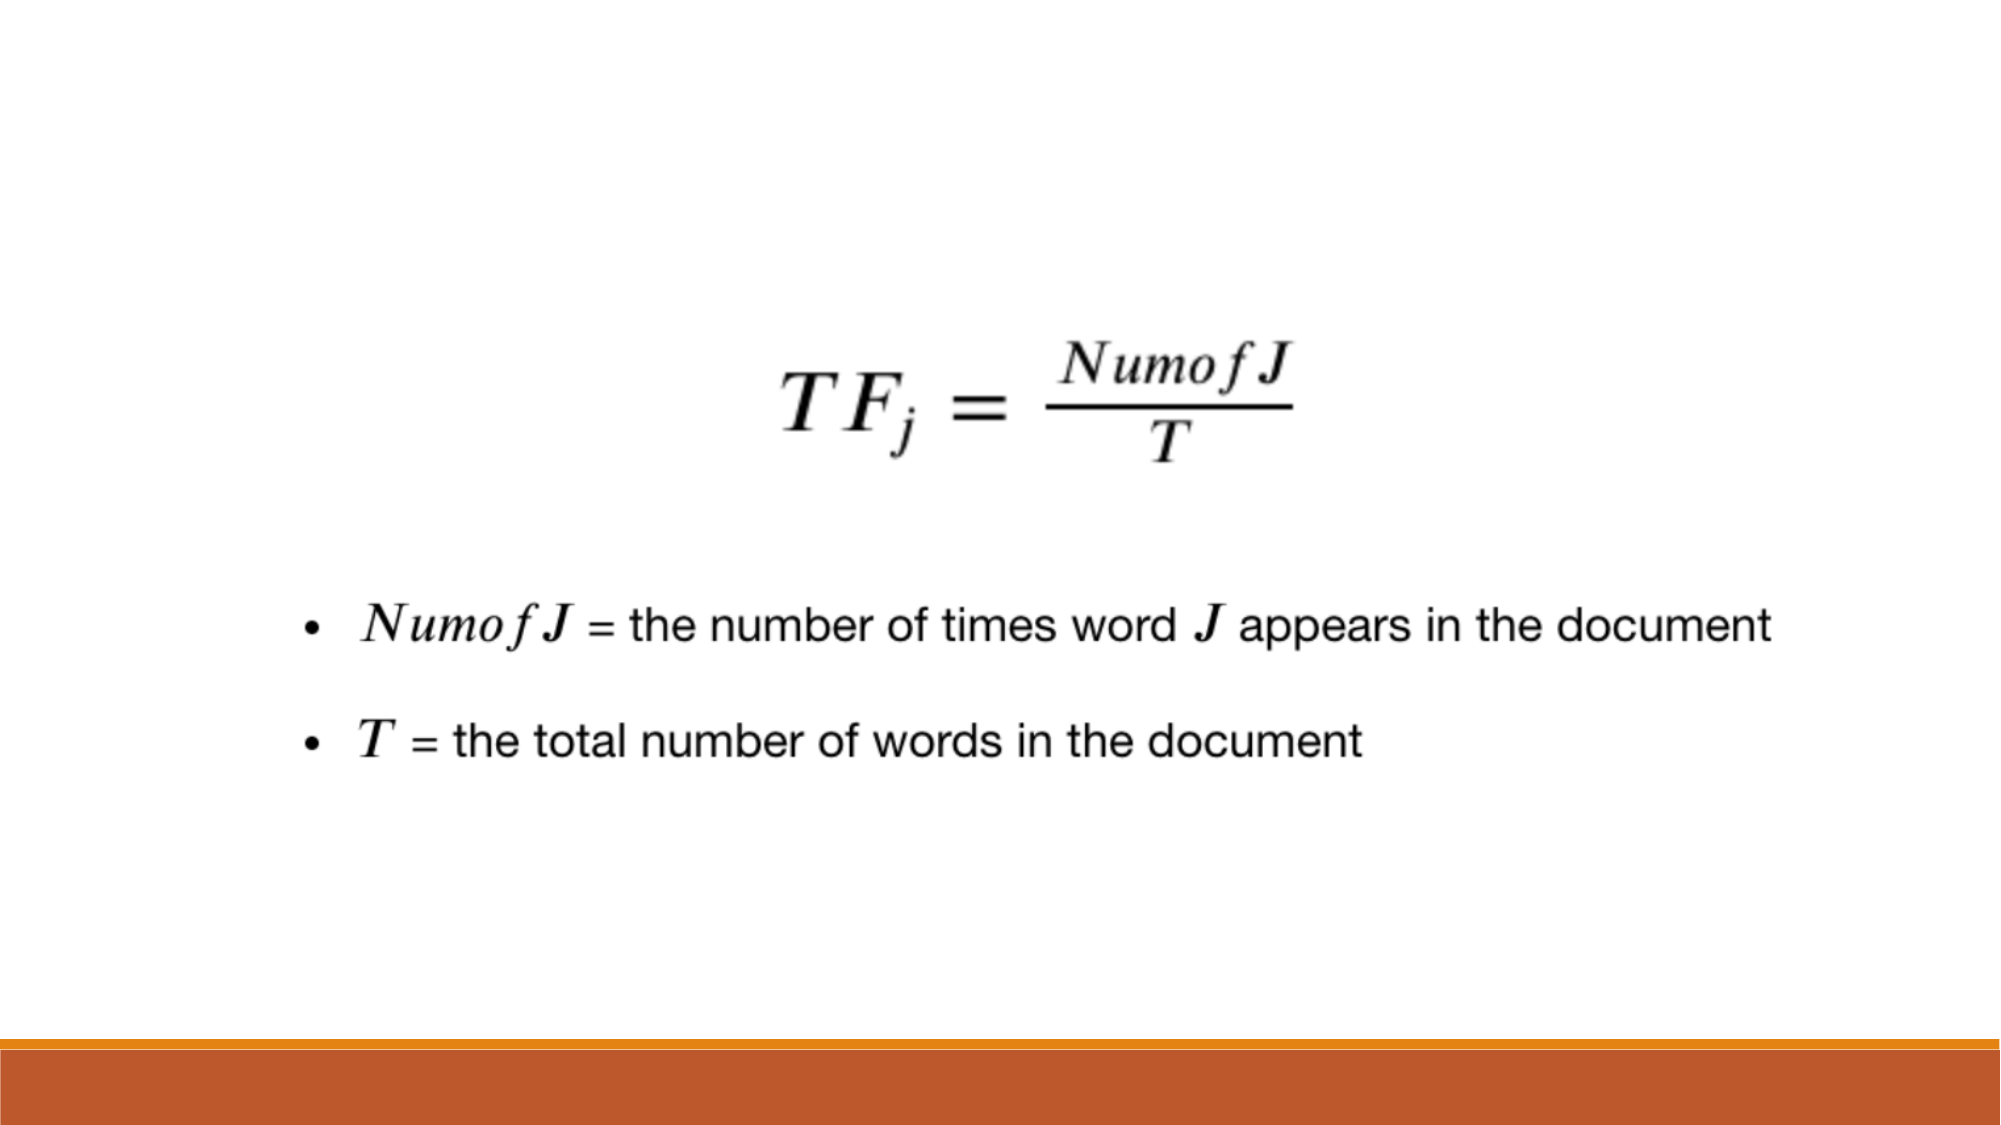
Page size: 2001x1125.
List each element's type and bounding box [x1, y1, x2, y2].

picture [257, 260, 1819, 809]
